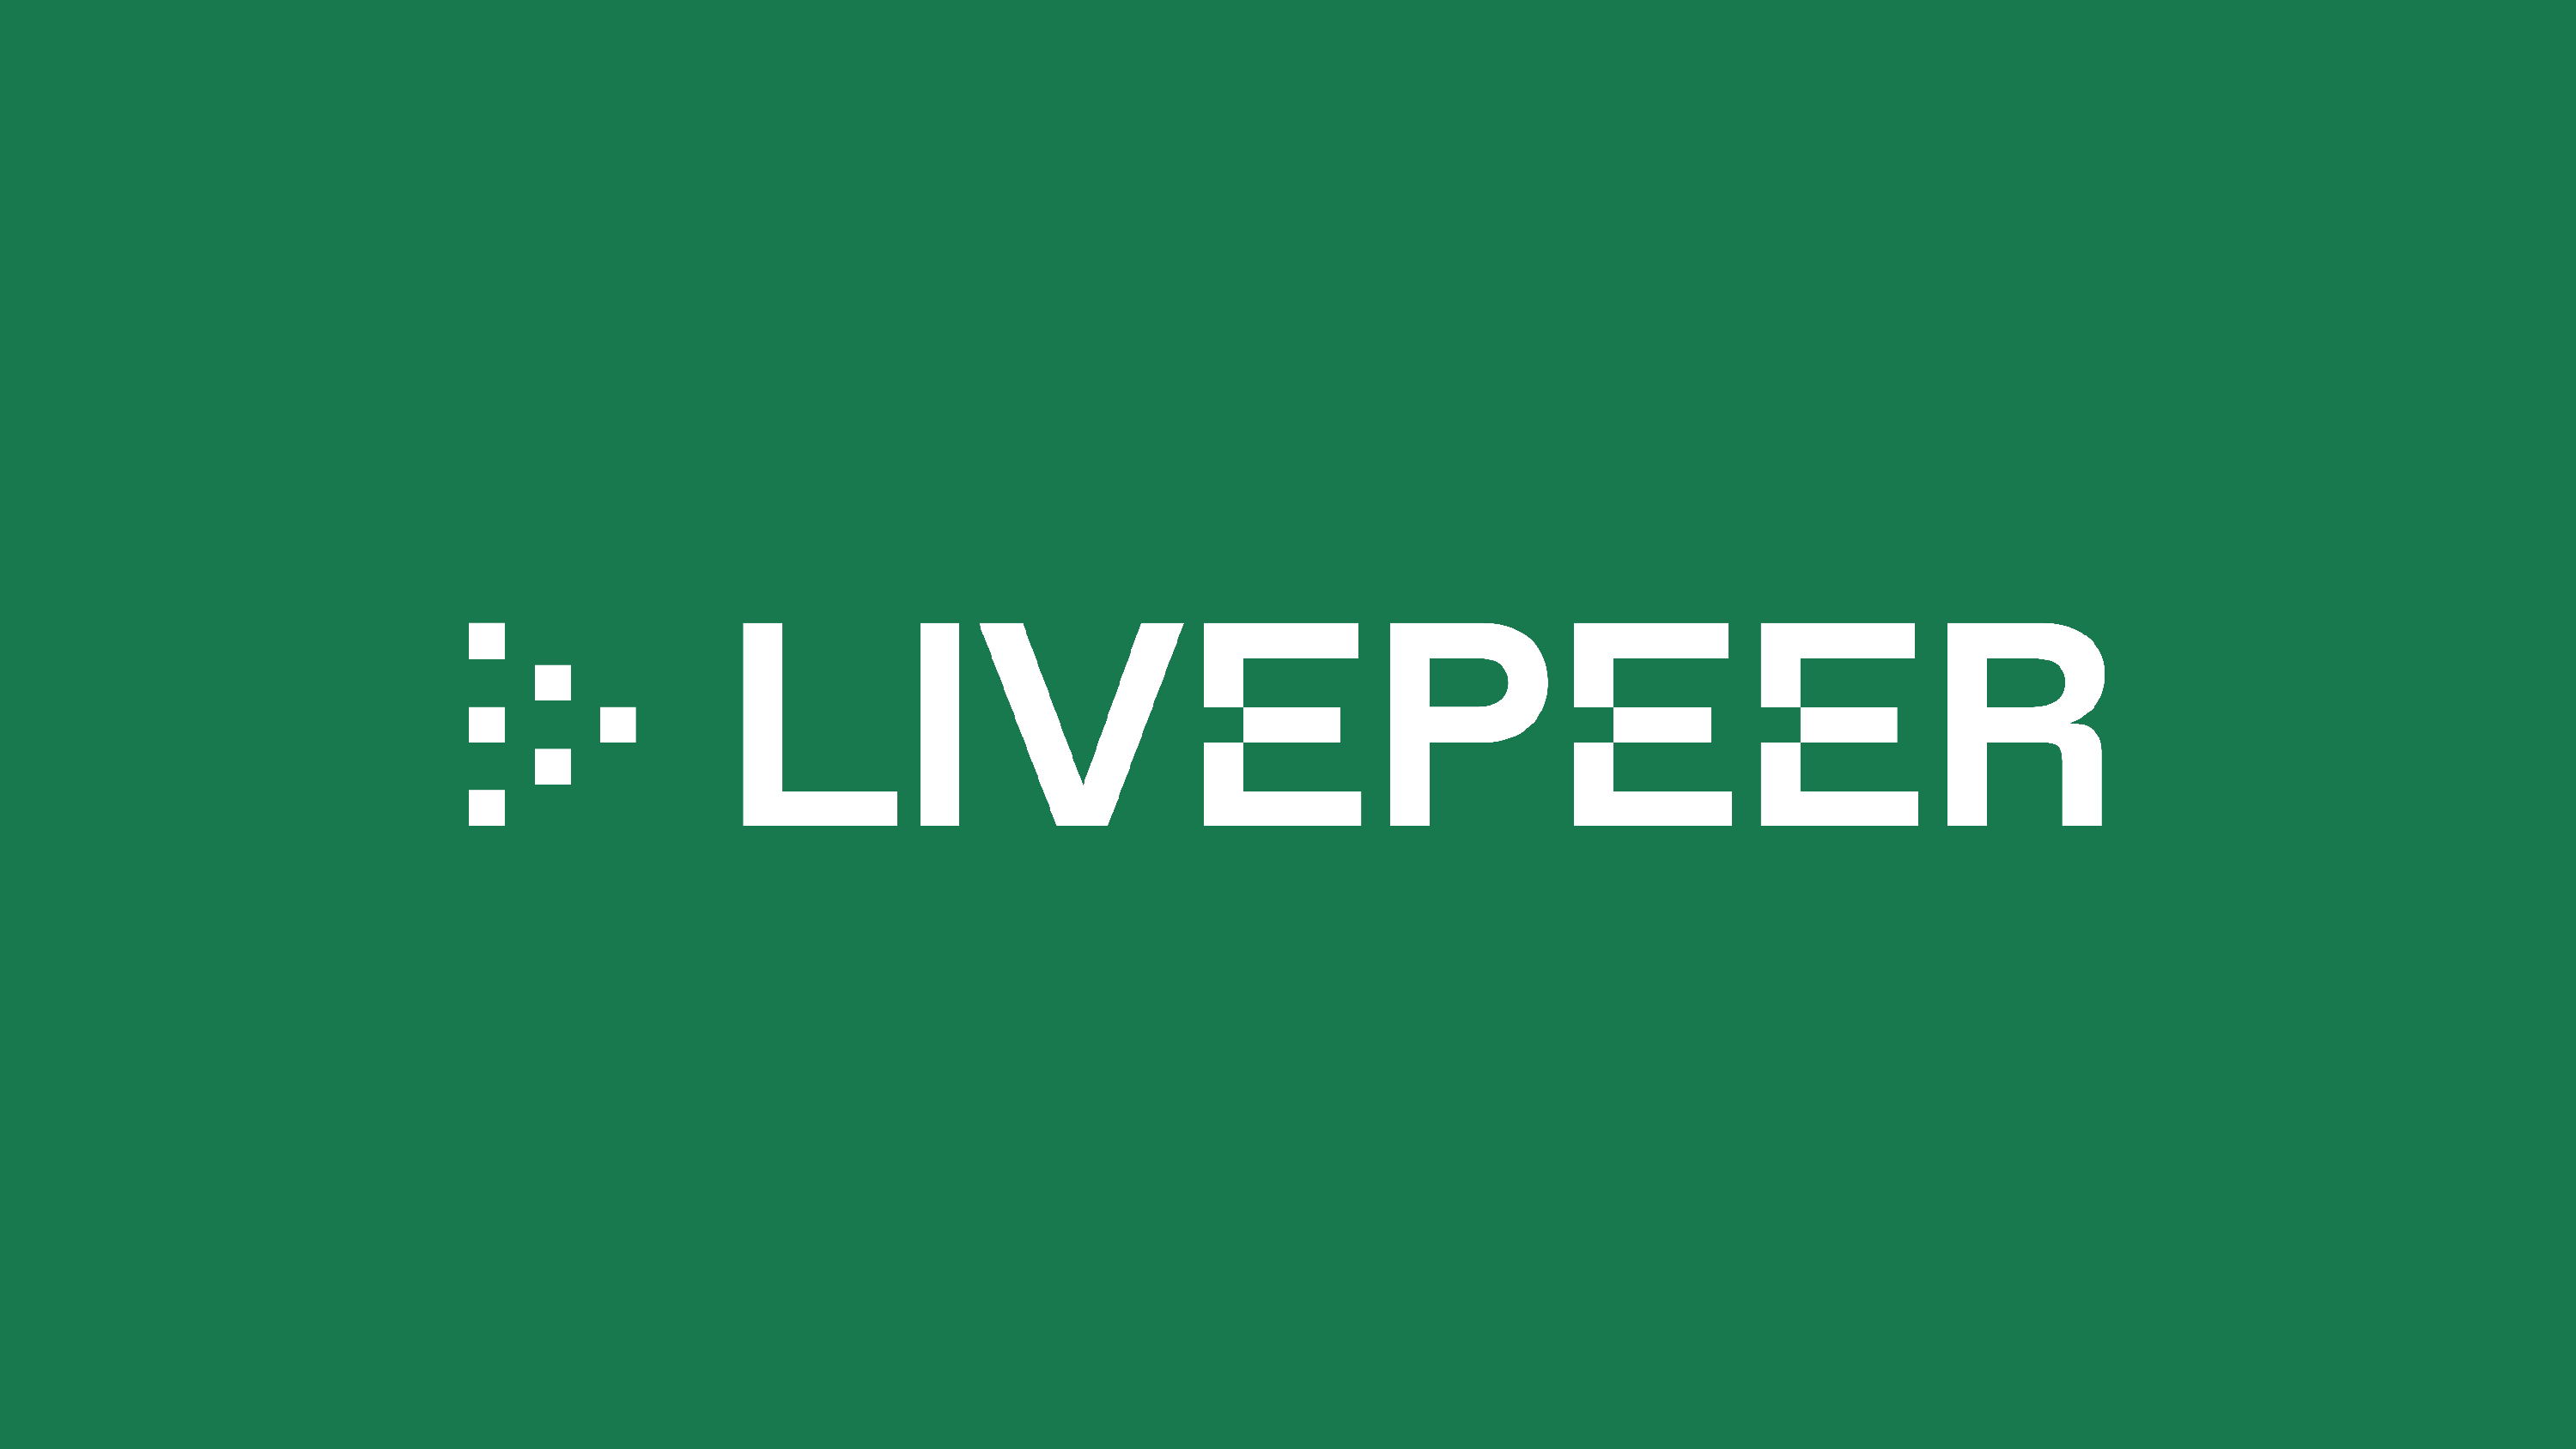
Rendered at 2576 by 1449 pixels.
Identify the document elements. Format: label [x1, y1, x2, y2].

picture [469, 622, 2107, 826]
